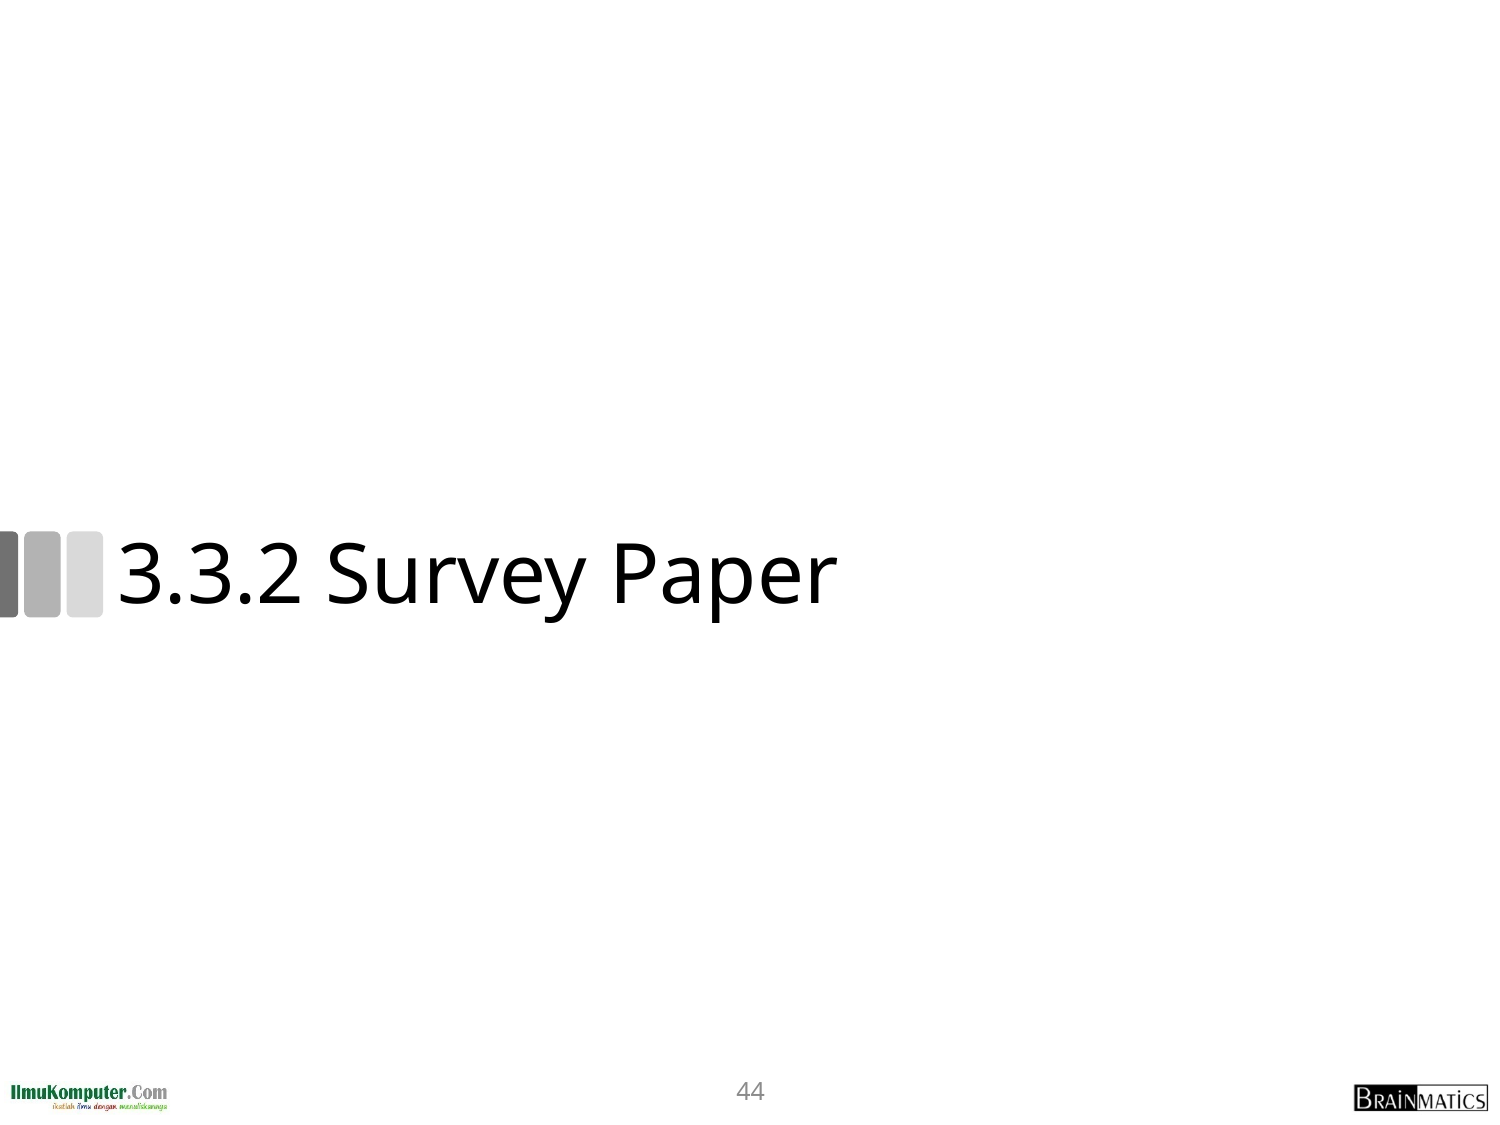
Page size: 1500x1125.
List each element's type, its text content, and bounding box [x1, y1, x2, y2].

slide_number 44 [582, 1062, 920, 1123]
picture [1351, 1081, 1491, 1115]
picture [4, 1081, 173, 1115]
title 3.3.2 Survey Paper [102, 404, 1397, 749]
